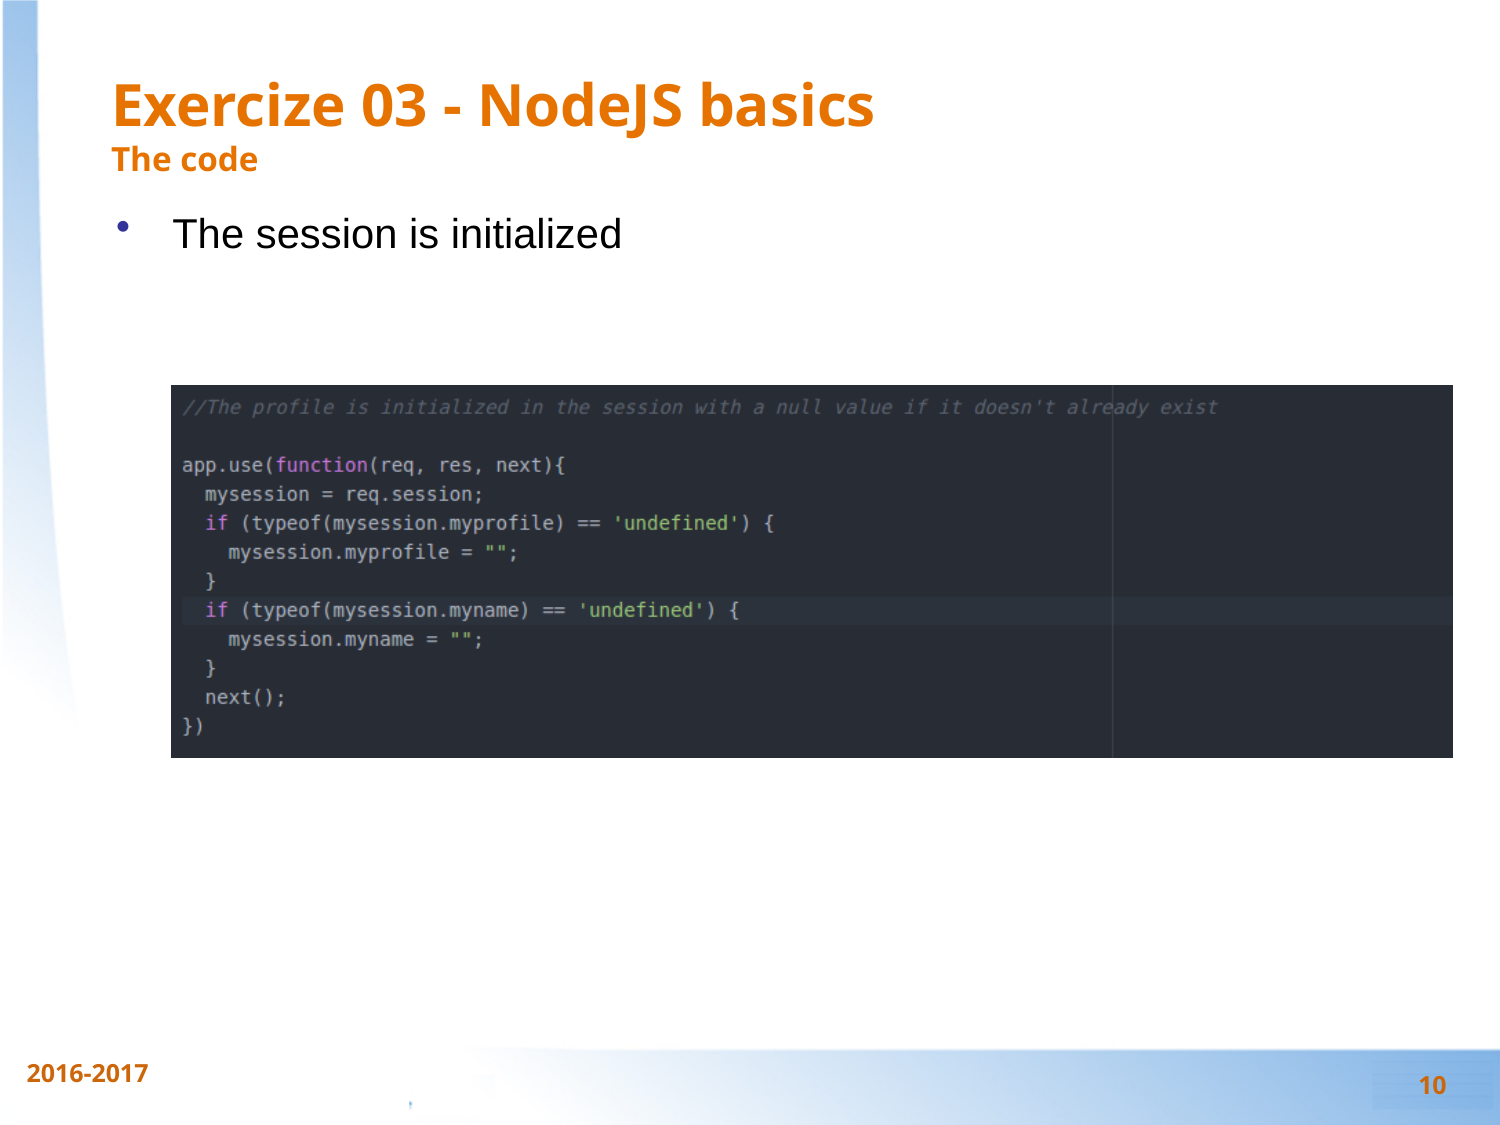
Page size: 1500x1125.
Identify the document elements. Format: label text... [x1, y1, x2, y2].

title Exercize 03 - NodeJS basics The code [96, 90, 1472, 186]
list The session is initialized [101, 199, 1472, 1059]
picture [0, 0, 1500, 1125]
picture [170, 385, 1453, 758]
slide_number 10 [1394, 1058, 1500, 1112]
